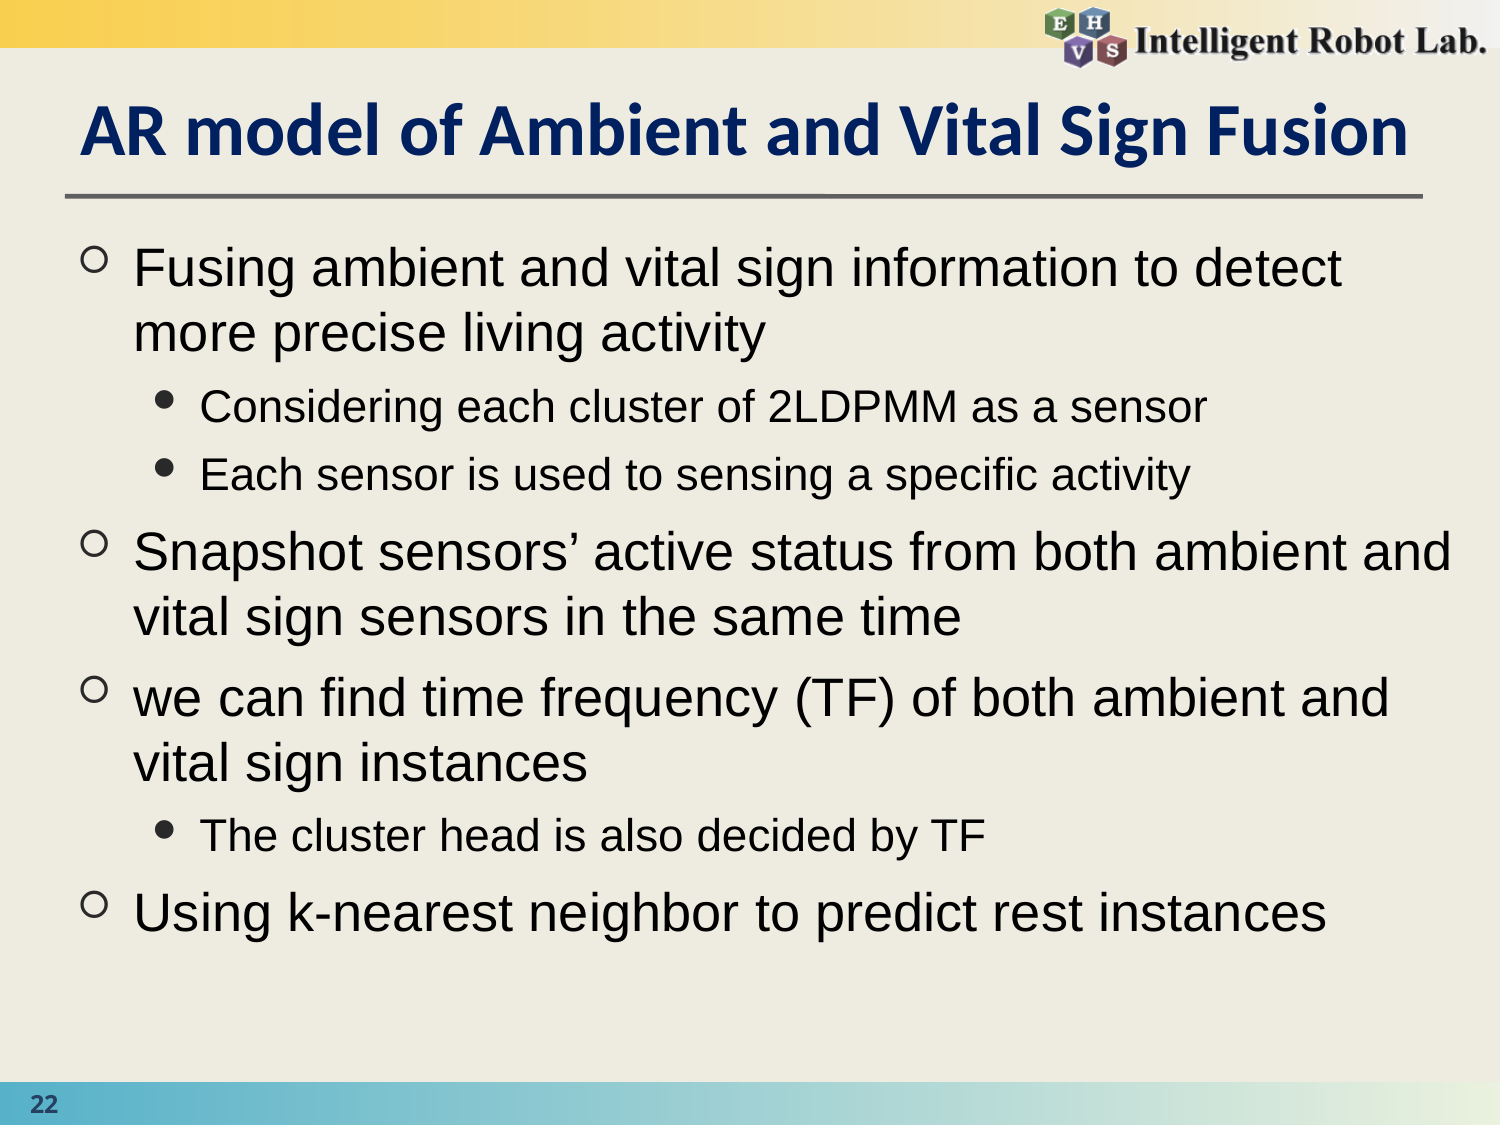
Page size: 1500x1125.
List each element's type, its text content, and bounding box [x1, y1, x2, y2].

title AR model of Ambient and Vital Sign Fusion [64, 66, 1483, 178]
slide_number 22 [0, 1070, 89, 1125]
picture [1045, 7, 1489, 68]
list Fusing ambient and vital sign information to detect more precise living activity Considering each cluster of 2LDPMM as a sensor Each sensor is used to sensing a specific activity Snapshot sensors’ active status from both ambient and vital sign sensors in the same time we can find time frequency (TF) of both ambient and vital sign instances The cluster head is also decided by TF Using k-nearest neighbor to predict rest instances [62, 224, 1483, 1029]
